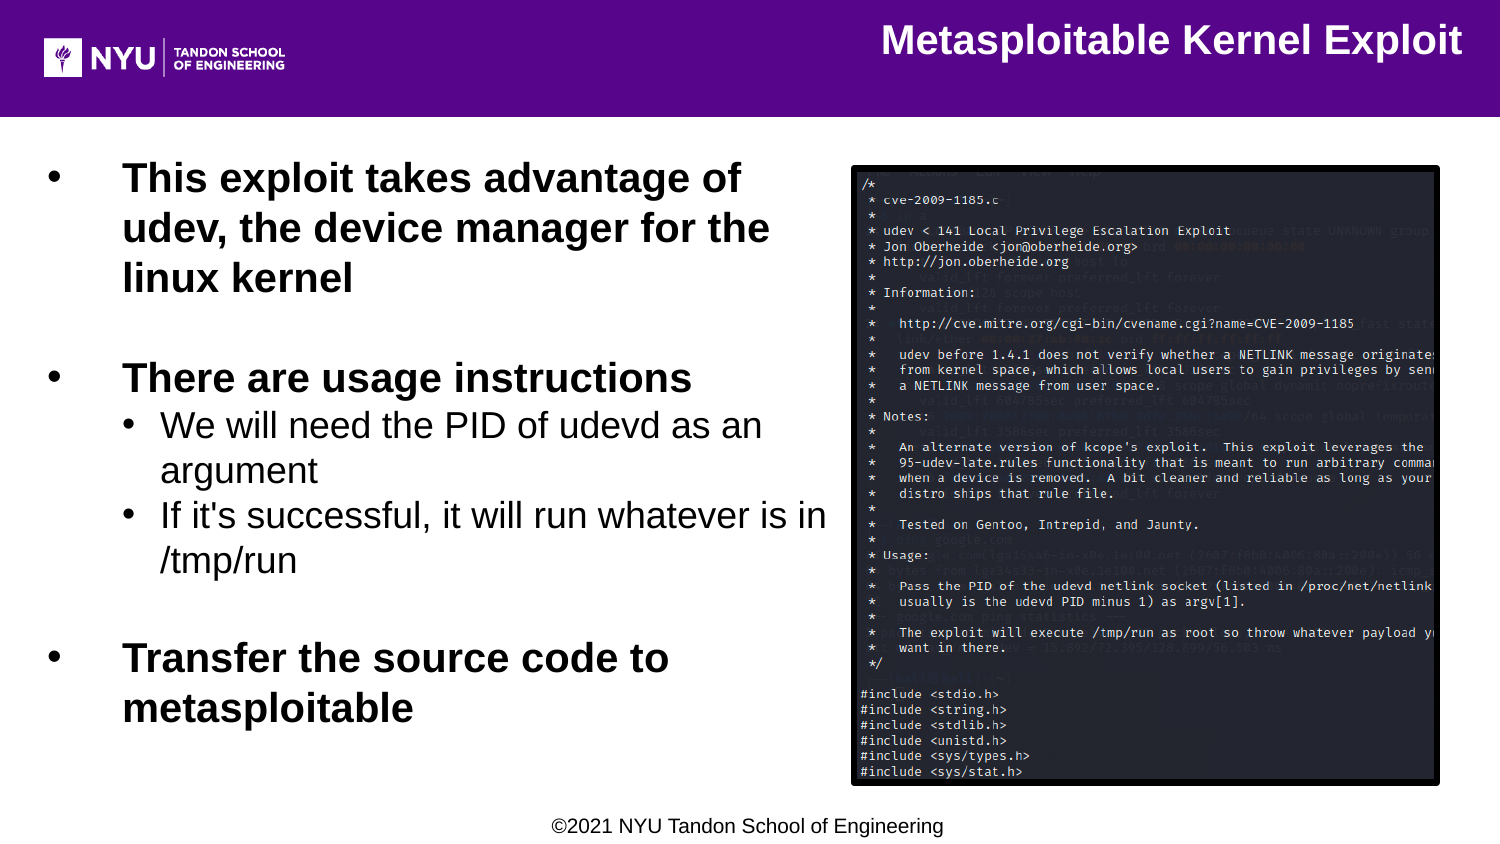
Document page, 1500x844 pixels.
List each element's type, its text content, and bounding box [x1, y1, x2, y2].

picture [44, 38, 285, 77]
list Metasploitable Kernel Exploit [392, 12, 1463, 109]
picture [856, 171, 1434, 780]
list This exploit takes advantage of udev, the device manager for the linux kernel There are usage instructions We will need the PID of udevd as an argument If it's successful, it will run whatever is in /tmp/run Transfer the source code to metasploitable [47, 151, 831, 800]
